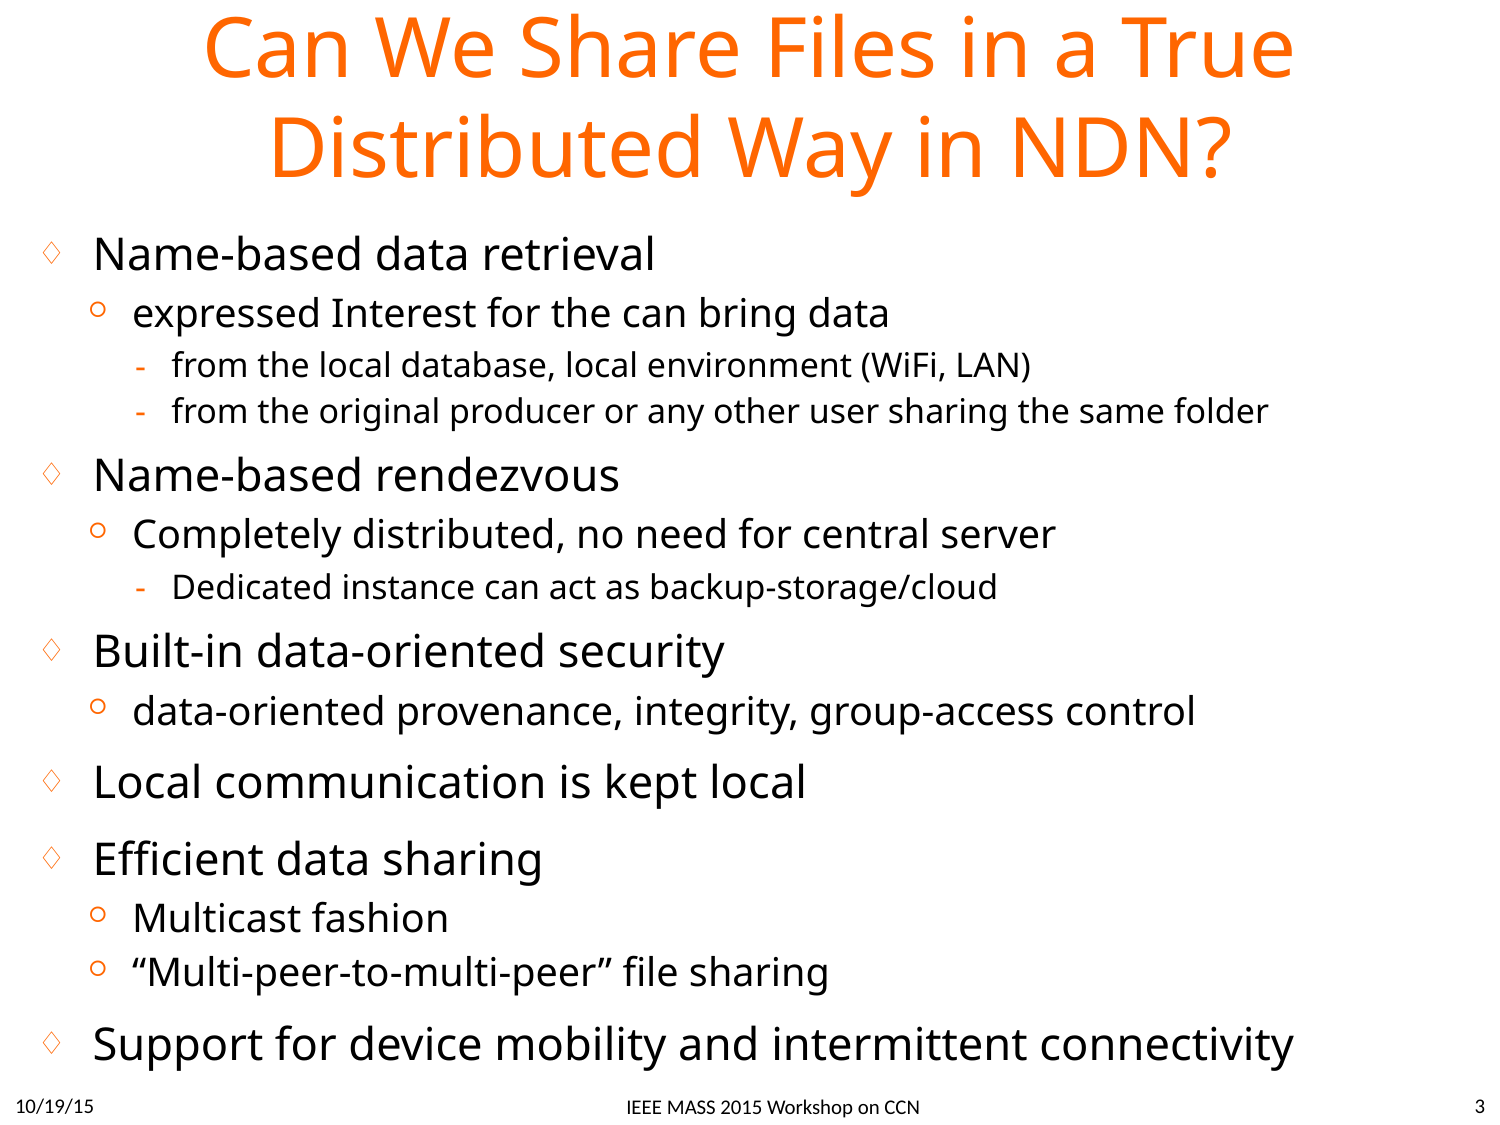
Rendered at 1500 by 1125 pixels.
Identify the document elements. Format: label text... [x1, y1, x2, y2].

title Can We Share Files in a True Distributed Way in NDN? [0, 0, 1500, 188]
footer IEEE MASS 2015 Workshop on CCN [123, 1086, 1423, 1125]
list Name-based data retrieval expressed Interest for the can bring data from the local database, local environment (WiFi, LAN) from the original producer or any other user sharing the same folder Name-based rendezvous Completely distributed, no need for central server Dedicated instance can act as backup-storage/cloud Built-in data-oriented security data-oriented provenance, integrity, group-access control Local communication is kept local Efficient data sharing Multicast fashion “Multi-peer-to-multi-peer” file sharing Support for device mobility and intermittent connectivity [22, 217, 1481, 1086]
slide_number 3 [1422, 1085, 1500, 1125]
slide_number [0, 1085, 124, 1125]
